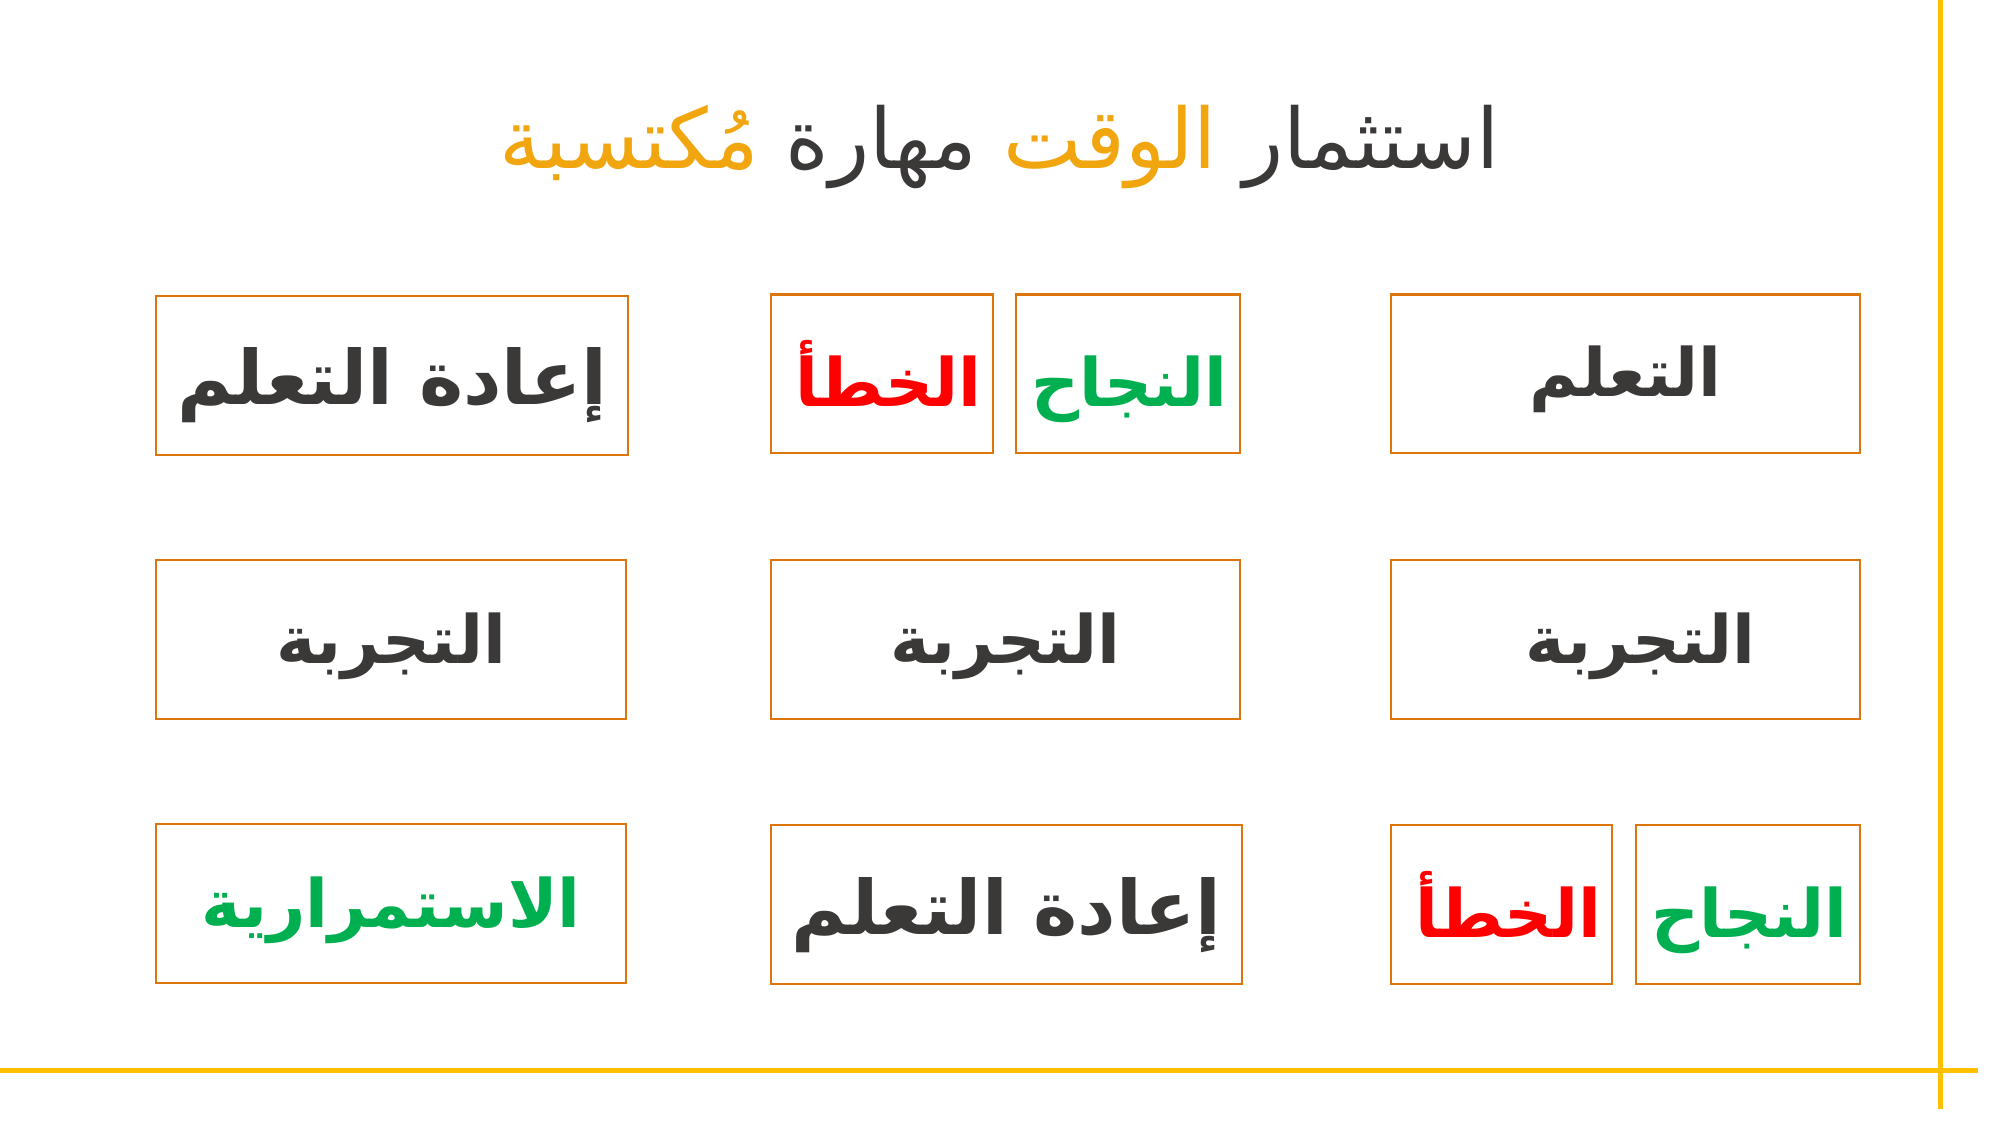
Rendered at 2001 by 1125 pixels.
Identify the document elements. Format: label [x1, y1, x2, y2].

text_box [0, 0, 1978, 1109]
